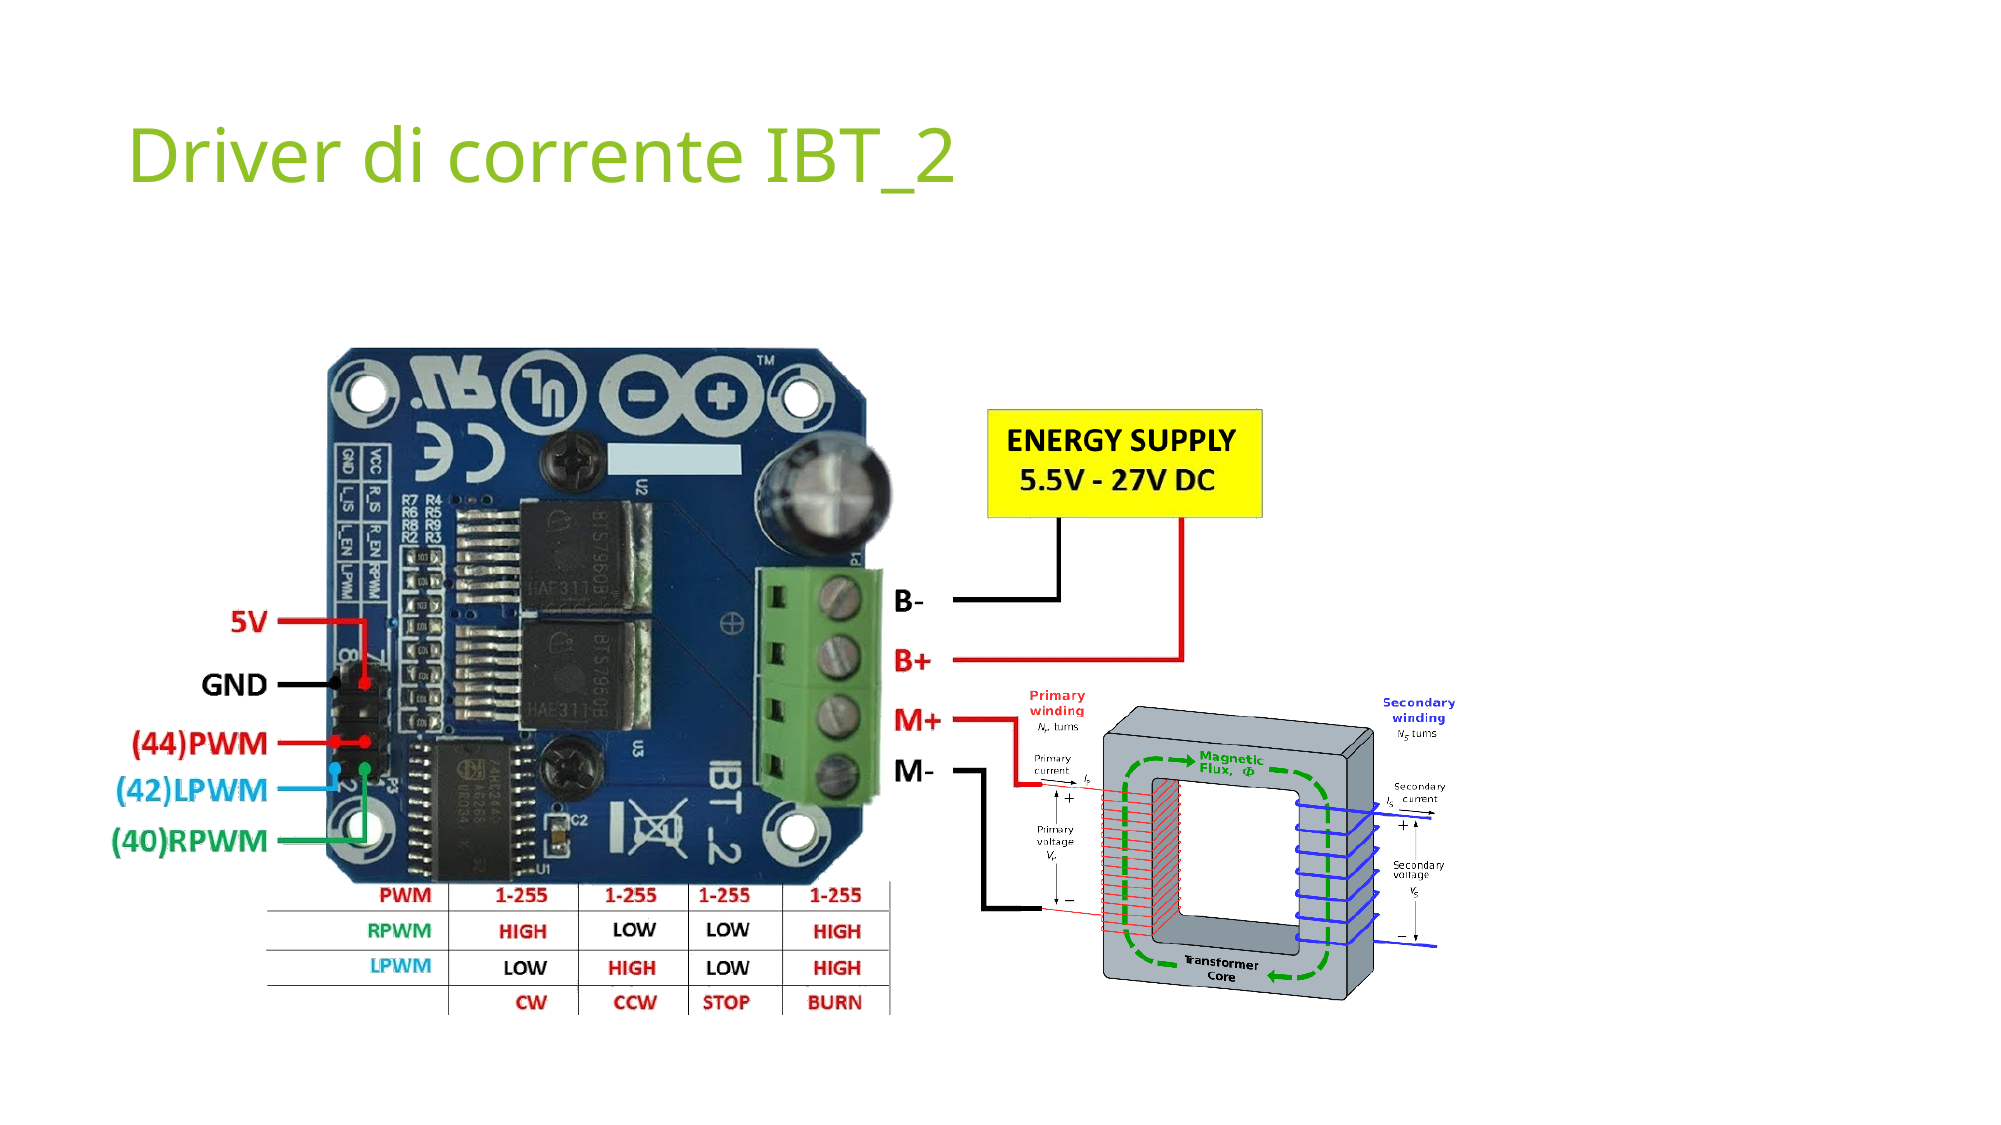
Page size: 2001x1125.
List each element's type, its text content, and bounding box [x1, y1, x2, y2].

picture [110, 346, 1456, 1016]
title Driver di corrente IBT_2 [111, 99, 1522, 317]
